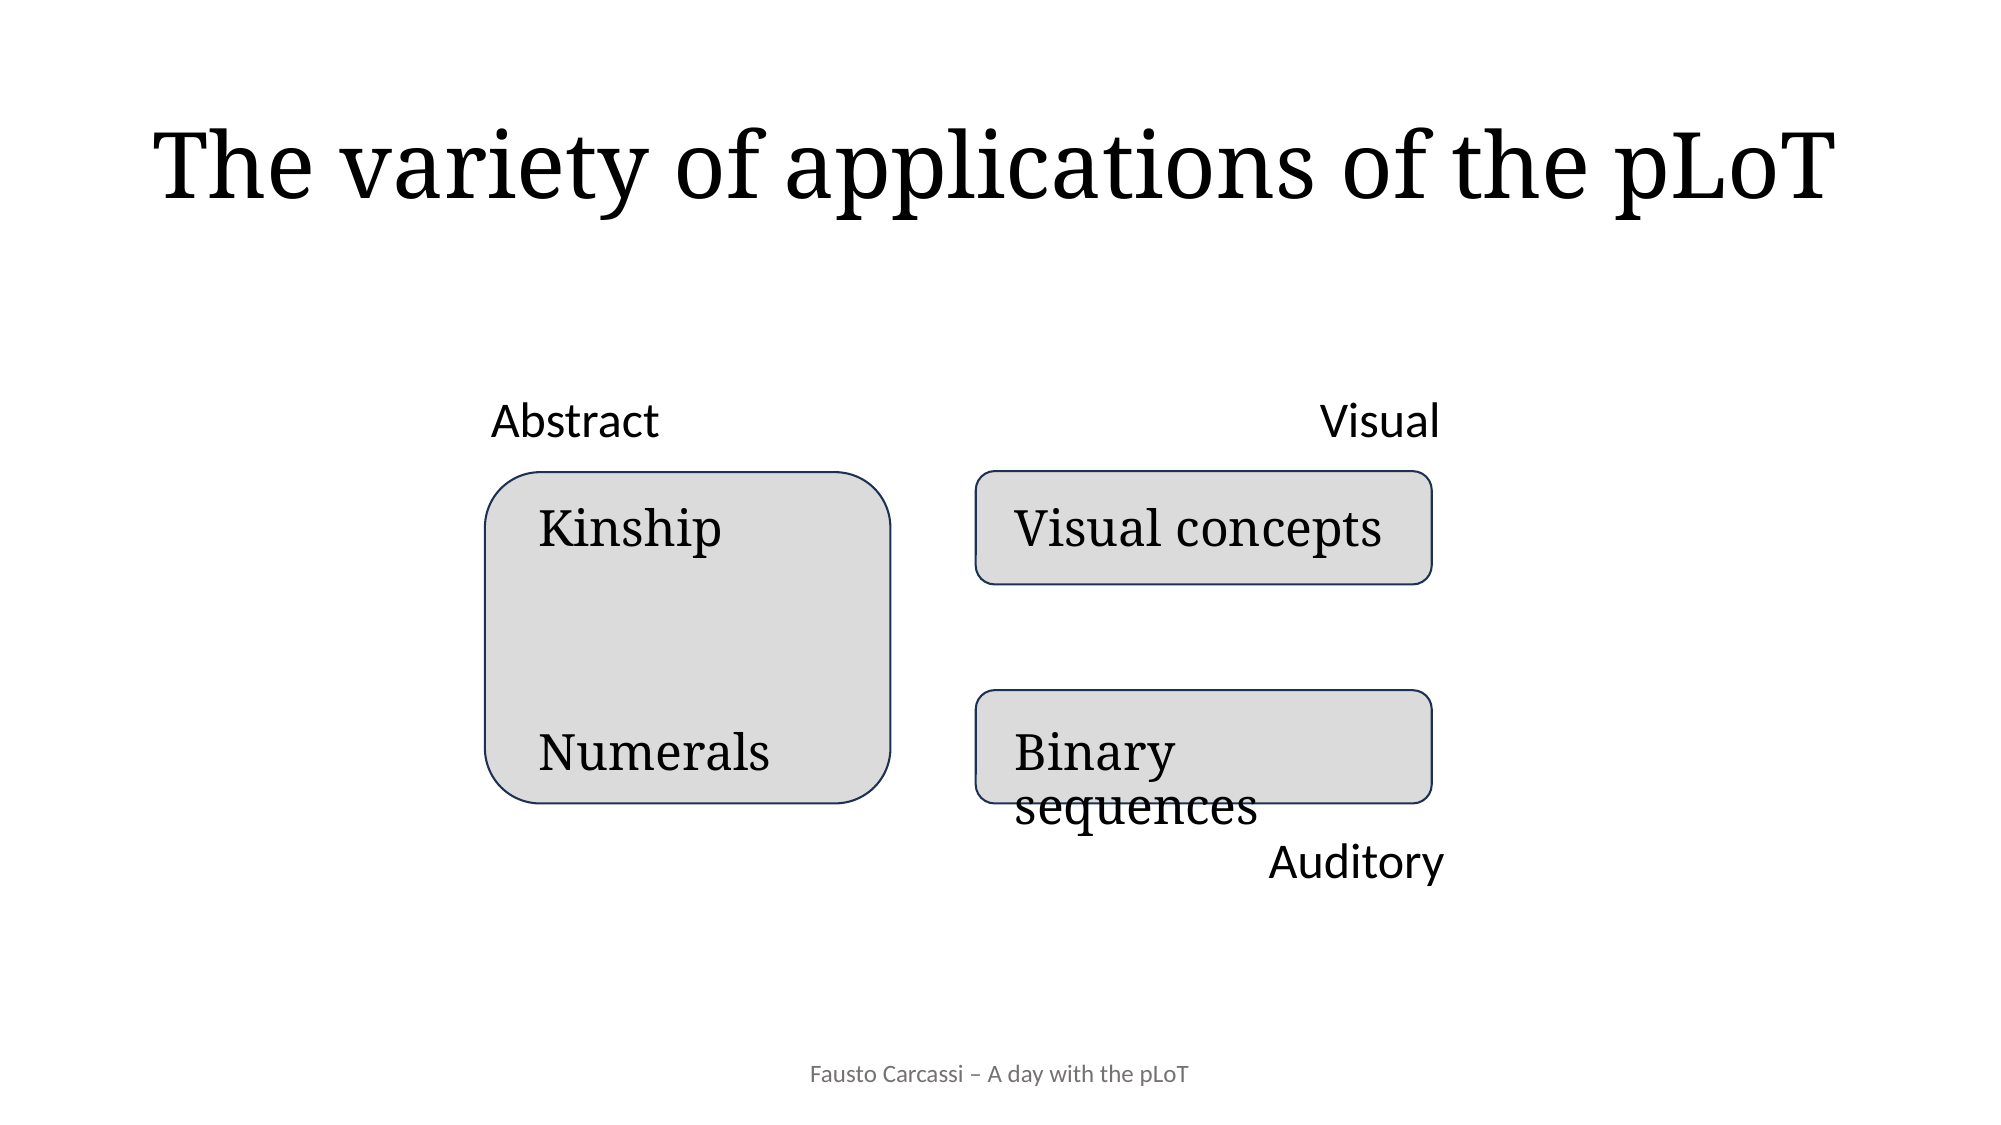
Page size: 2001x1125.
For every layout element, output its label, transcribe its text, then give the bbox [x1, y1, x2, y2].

text_box Abstract [476, 379, 821, 455]
text_box Visual [1282, 379, 1456, 455]
title The variety of applications of the pLoT [137, 59, 1863, 278]
text_box [974, 470, 1433, 586]
footer Fausto Carcassi – A day with the pLoT [662, 1042, 1338, 1103]
text_box Visual concepts Binary sequences [999, 495, 1432, 843]
text_box [483, 471, 892, 802]
text_box Auditory [1253, 820, 1628, 896]
text_box [974, 689, 999, 805]
list Kinship Numerals [523, 495, 862, 811]
